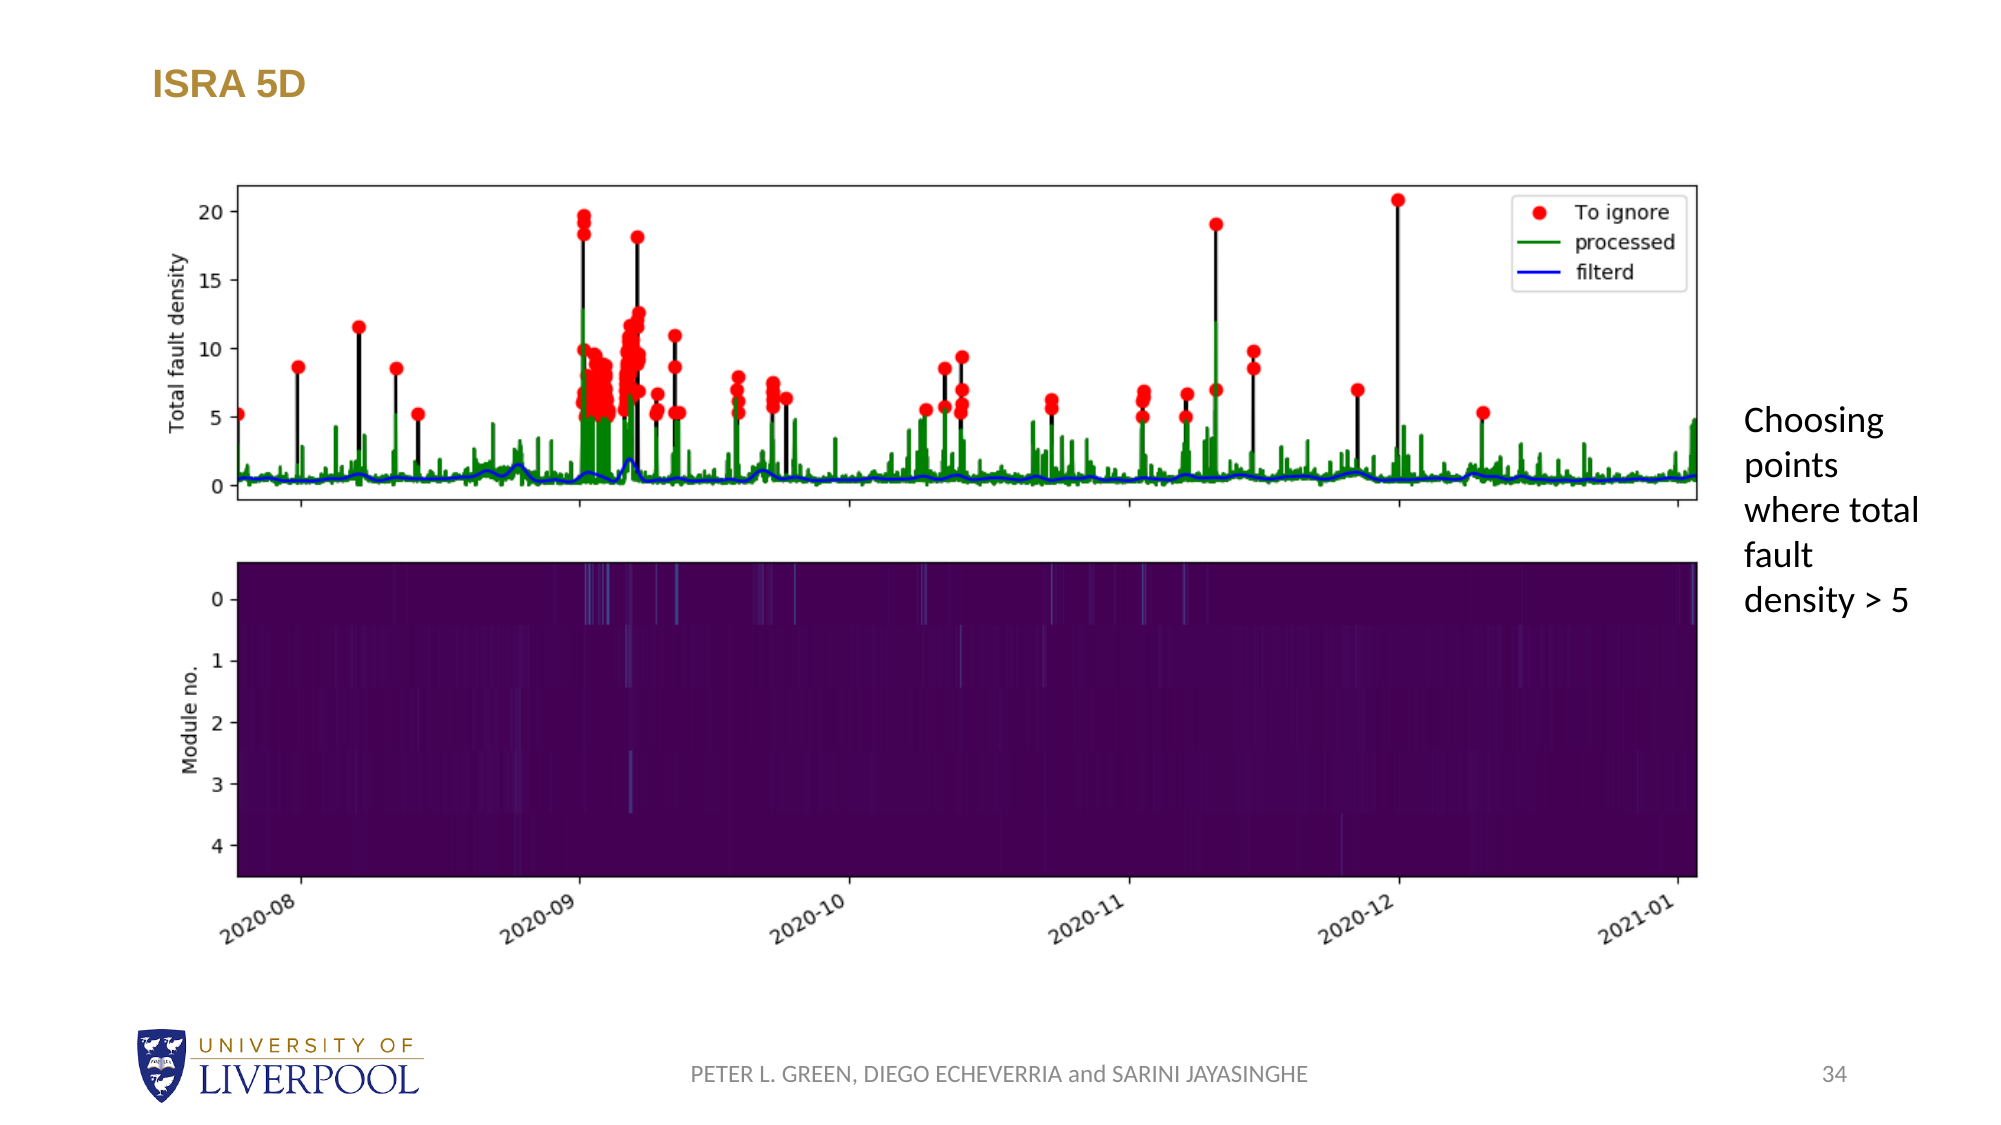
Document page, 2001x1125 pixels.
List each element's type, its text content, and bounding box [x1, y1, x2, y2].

slide_number 34 [1412, 1042, 1863, 1103]
title ISRA 5D [137, 55, 1863, 114]
picture [137, 1029, 424, 1103]
text_box Choosing points where total fault density > 5 [1740, 387, 1946, 628]
footer PETER L. GREEN, DIEGO ECHEVERRIA and SARINI JAYASINGHE [662, 1042, 1338, 1103]
picture [130, 159, 1740, 969]
